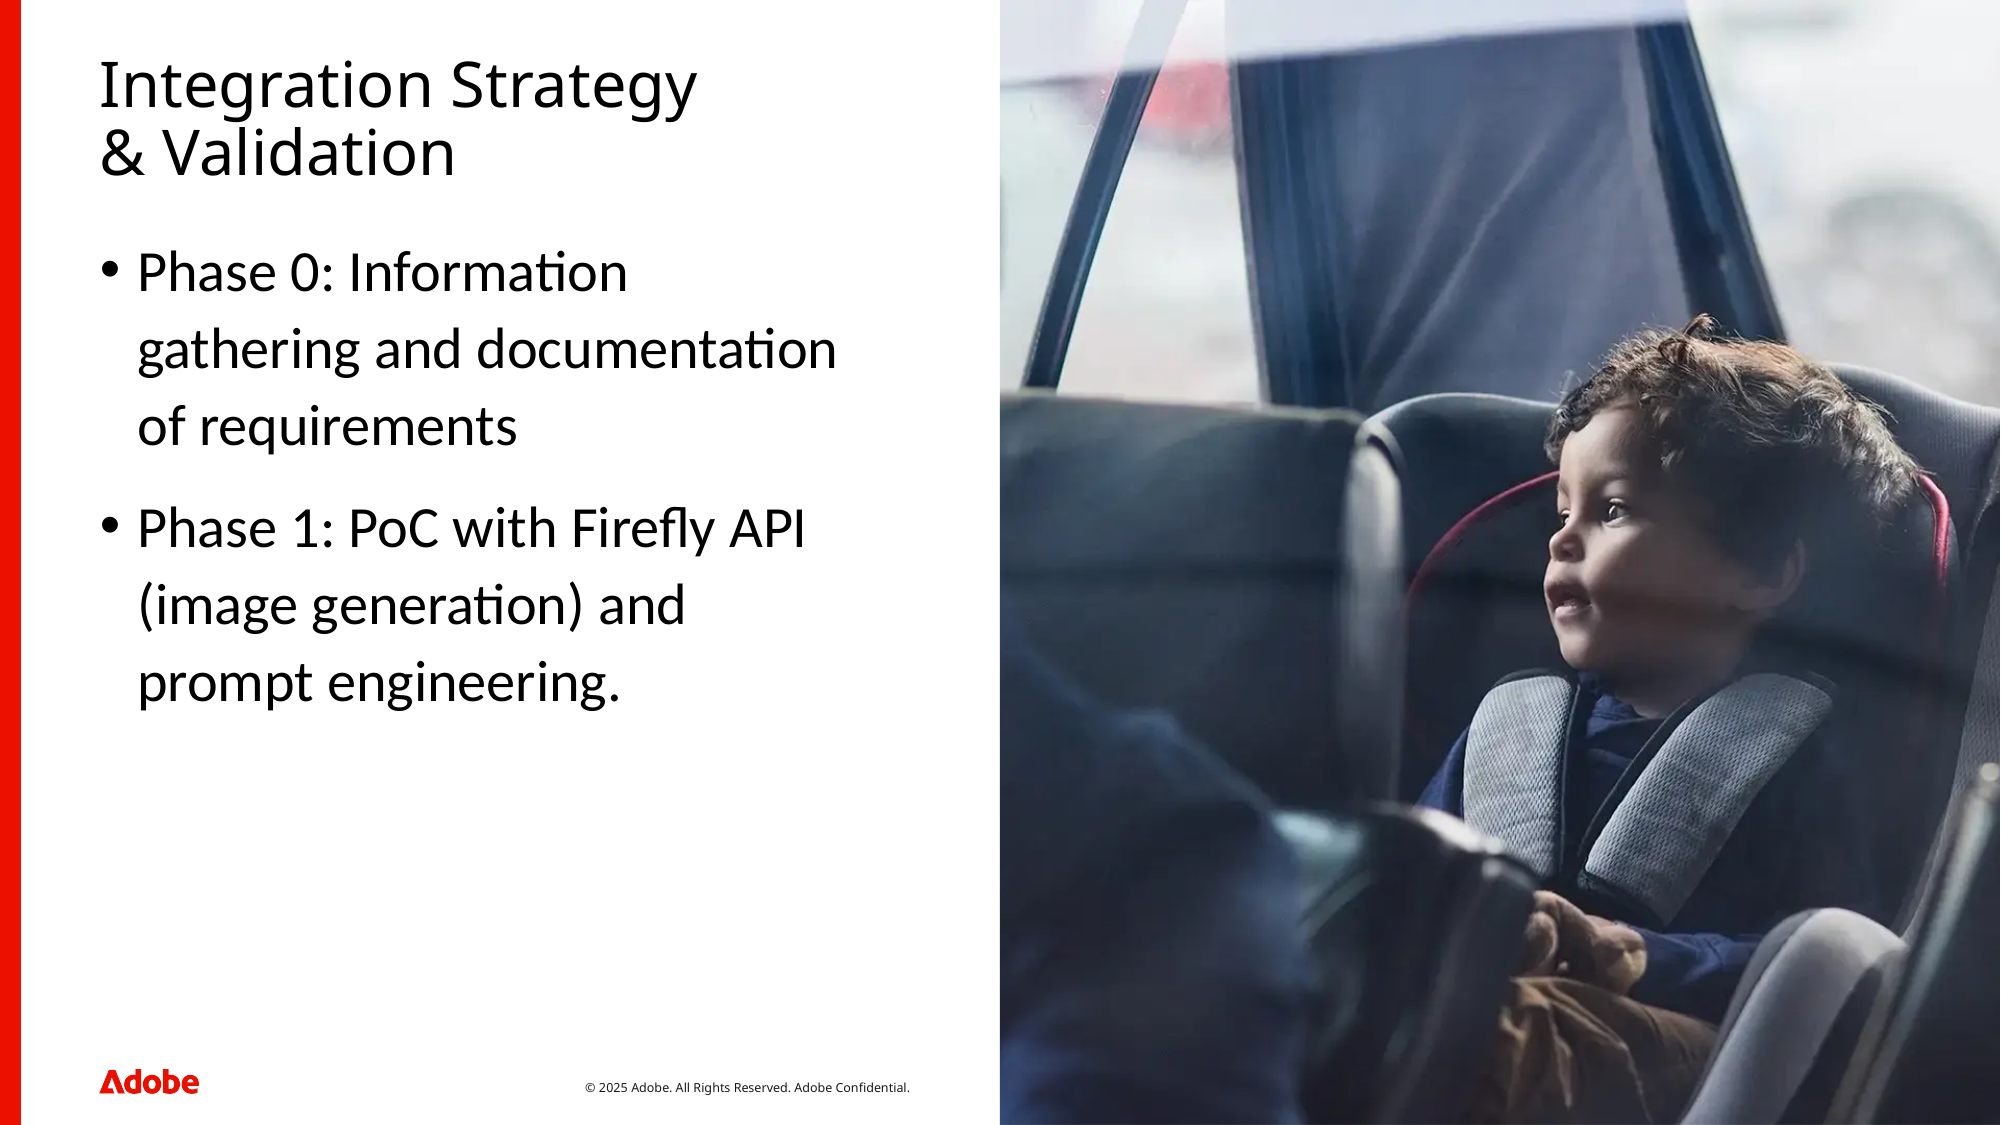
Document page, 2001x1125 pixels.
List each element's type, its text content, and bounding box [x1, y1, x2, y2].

title Integration Strategy & Validation [99, 43, 910, 199]
list Phase 0: Information gathering and documentation of requirements Phase 1: PoC with Firefly API (image generation) and prompt engineering. [99, 218, 850, 1038]
picture [999, 0, 2000, 1125]
picture [99, 1069, 199, 1094]
